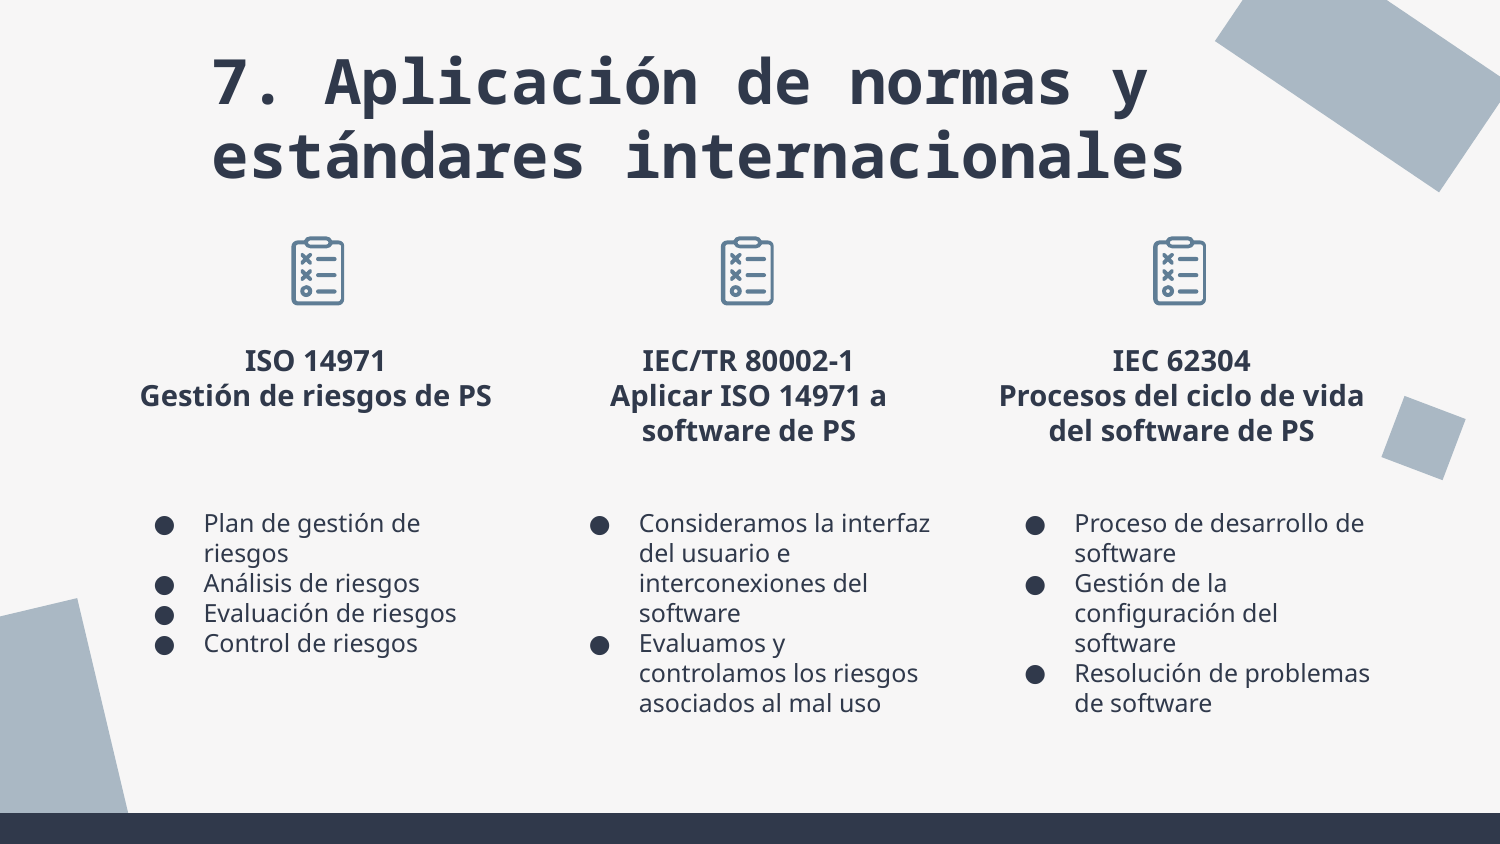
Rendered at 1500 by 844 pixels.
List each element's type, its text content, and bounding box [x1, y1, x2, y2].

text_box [1152, 236, 1207, 306]
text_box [291, 236, 345, 306]
list ISO 14971 Gestión de riesgos de PS [114, 326, 517, 387]
list IEC 62304 Procesos del ciclo de vida del software de PS [980, 326, 1383, 387]
list IEC/TR 80002-1 Aplicar ISO 14971 a software de PS [547, 326, 950, 387]
list Plan de gestión de riesgos​ Análisis de riesgos Evaluación de riesgos Control de riesgos [113, 492, 516, 794]
list Proceso de desarrollo de software Gestión de la configuración del software Resolución de problemas de software [984, 492, 1387, 794]
title 7. Aplicación de normas y estándares internacionales [196, 26, 1380, 106]
list Consideramos la interfaz del usuario e interconexiones del software Evaluamos y controlamos los riesgos asociados al mal uso [548, 492, 951, 794]
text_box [720, 236, 775, 306]
